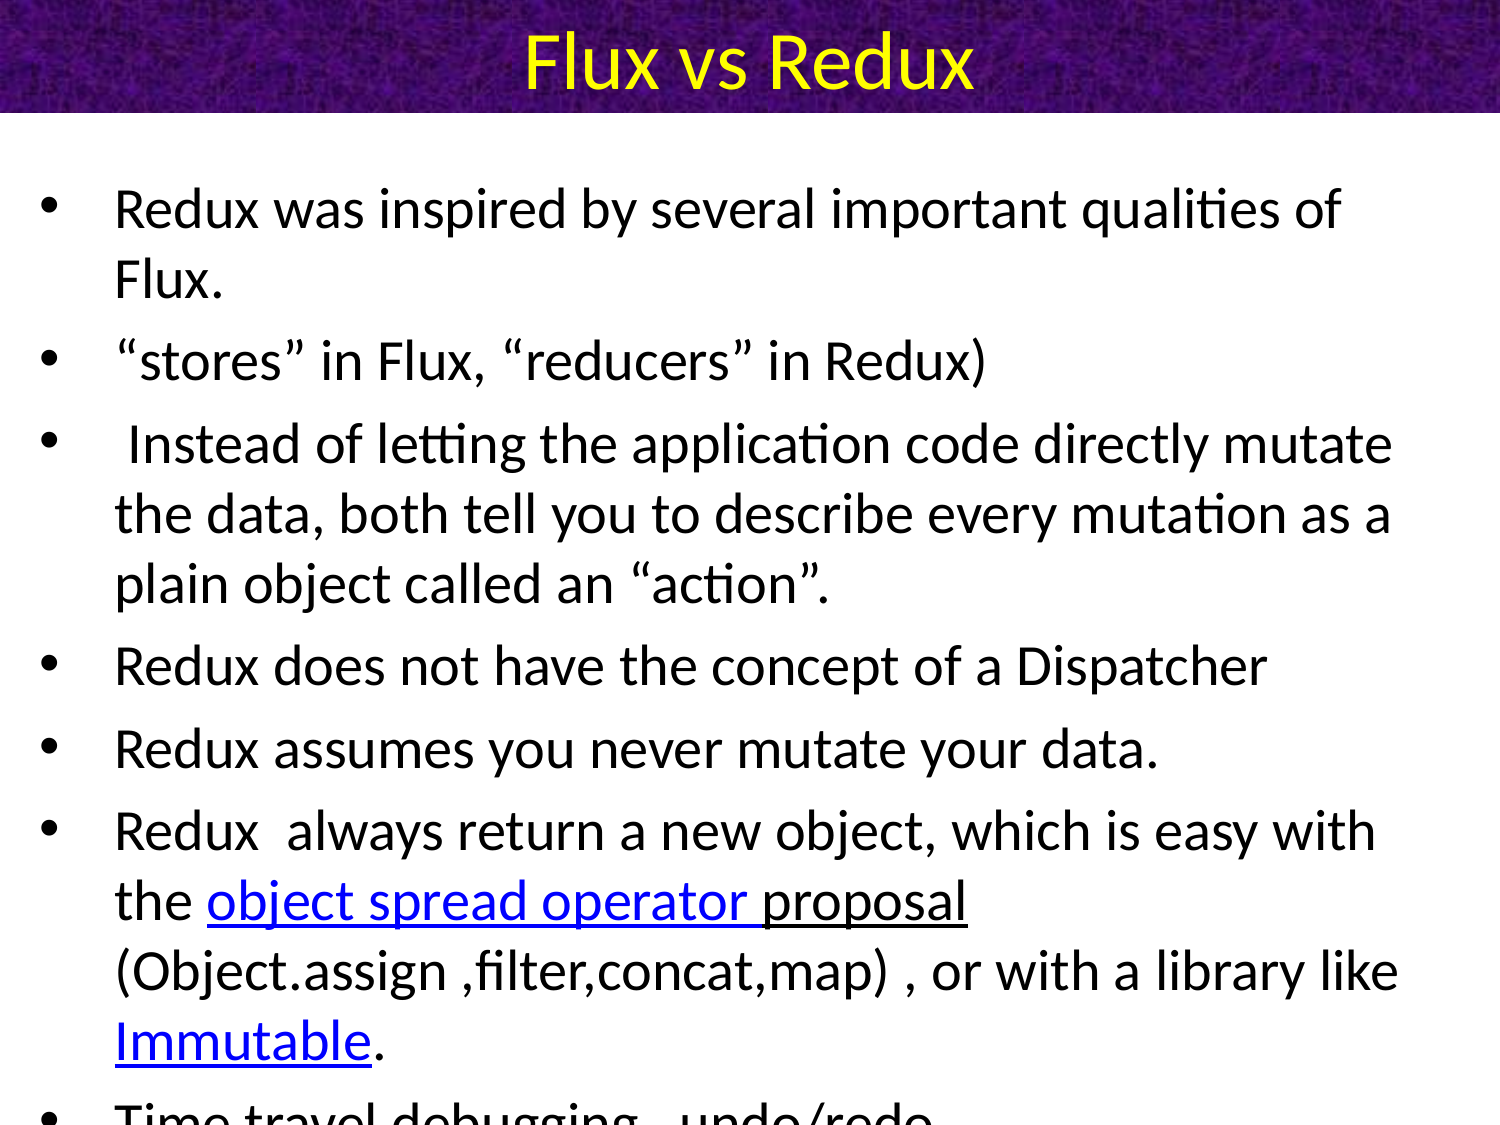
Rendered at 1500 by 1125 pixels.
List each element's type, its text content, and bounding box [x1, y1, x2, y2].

title Flux vs Redux [0, 0, 1500, 113]
text_box Redux was inspired by several important qualities of Flux. “stores” in Flux, “reducers” in Redux) Instead of letting the application code directly mutate the data, both tell you to describe every mutation as a plain object called an “action”. Redux does not have the concept of a Dispatcher Redux assumes you never mutate your data. Redux always return a new object, which is easy with the object spread operator proposal (Object.assign ,filter,concat,map) , or with a library like Immutable. Time travel debugging, undo/redo [24, 162, 1450, 1125]
